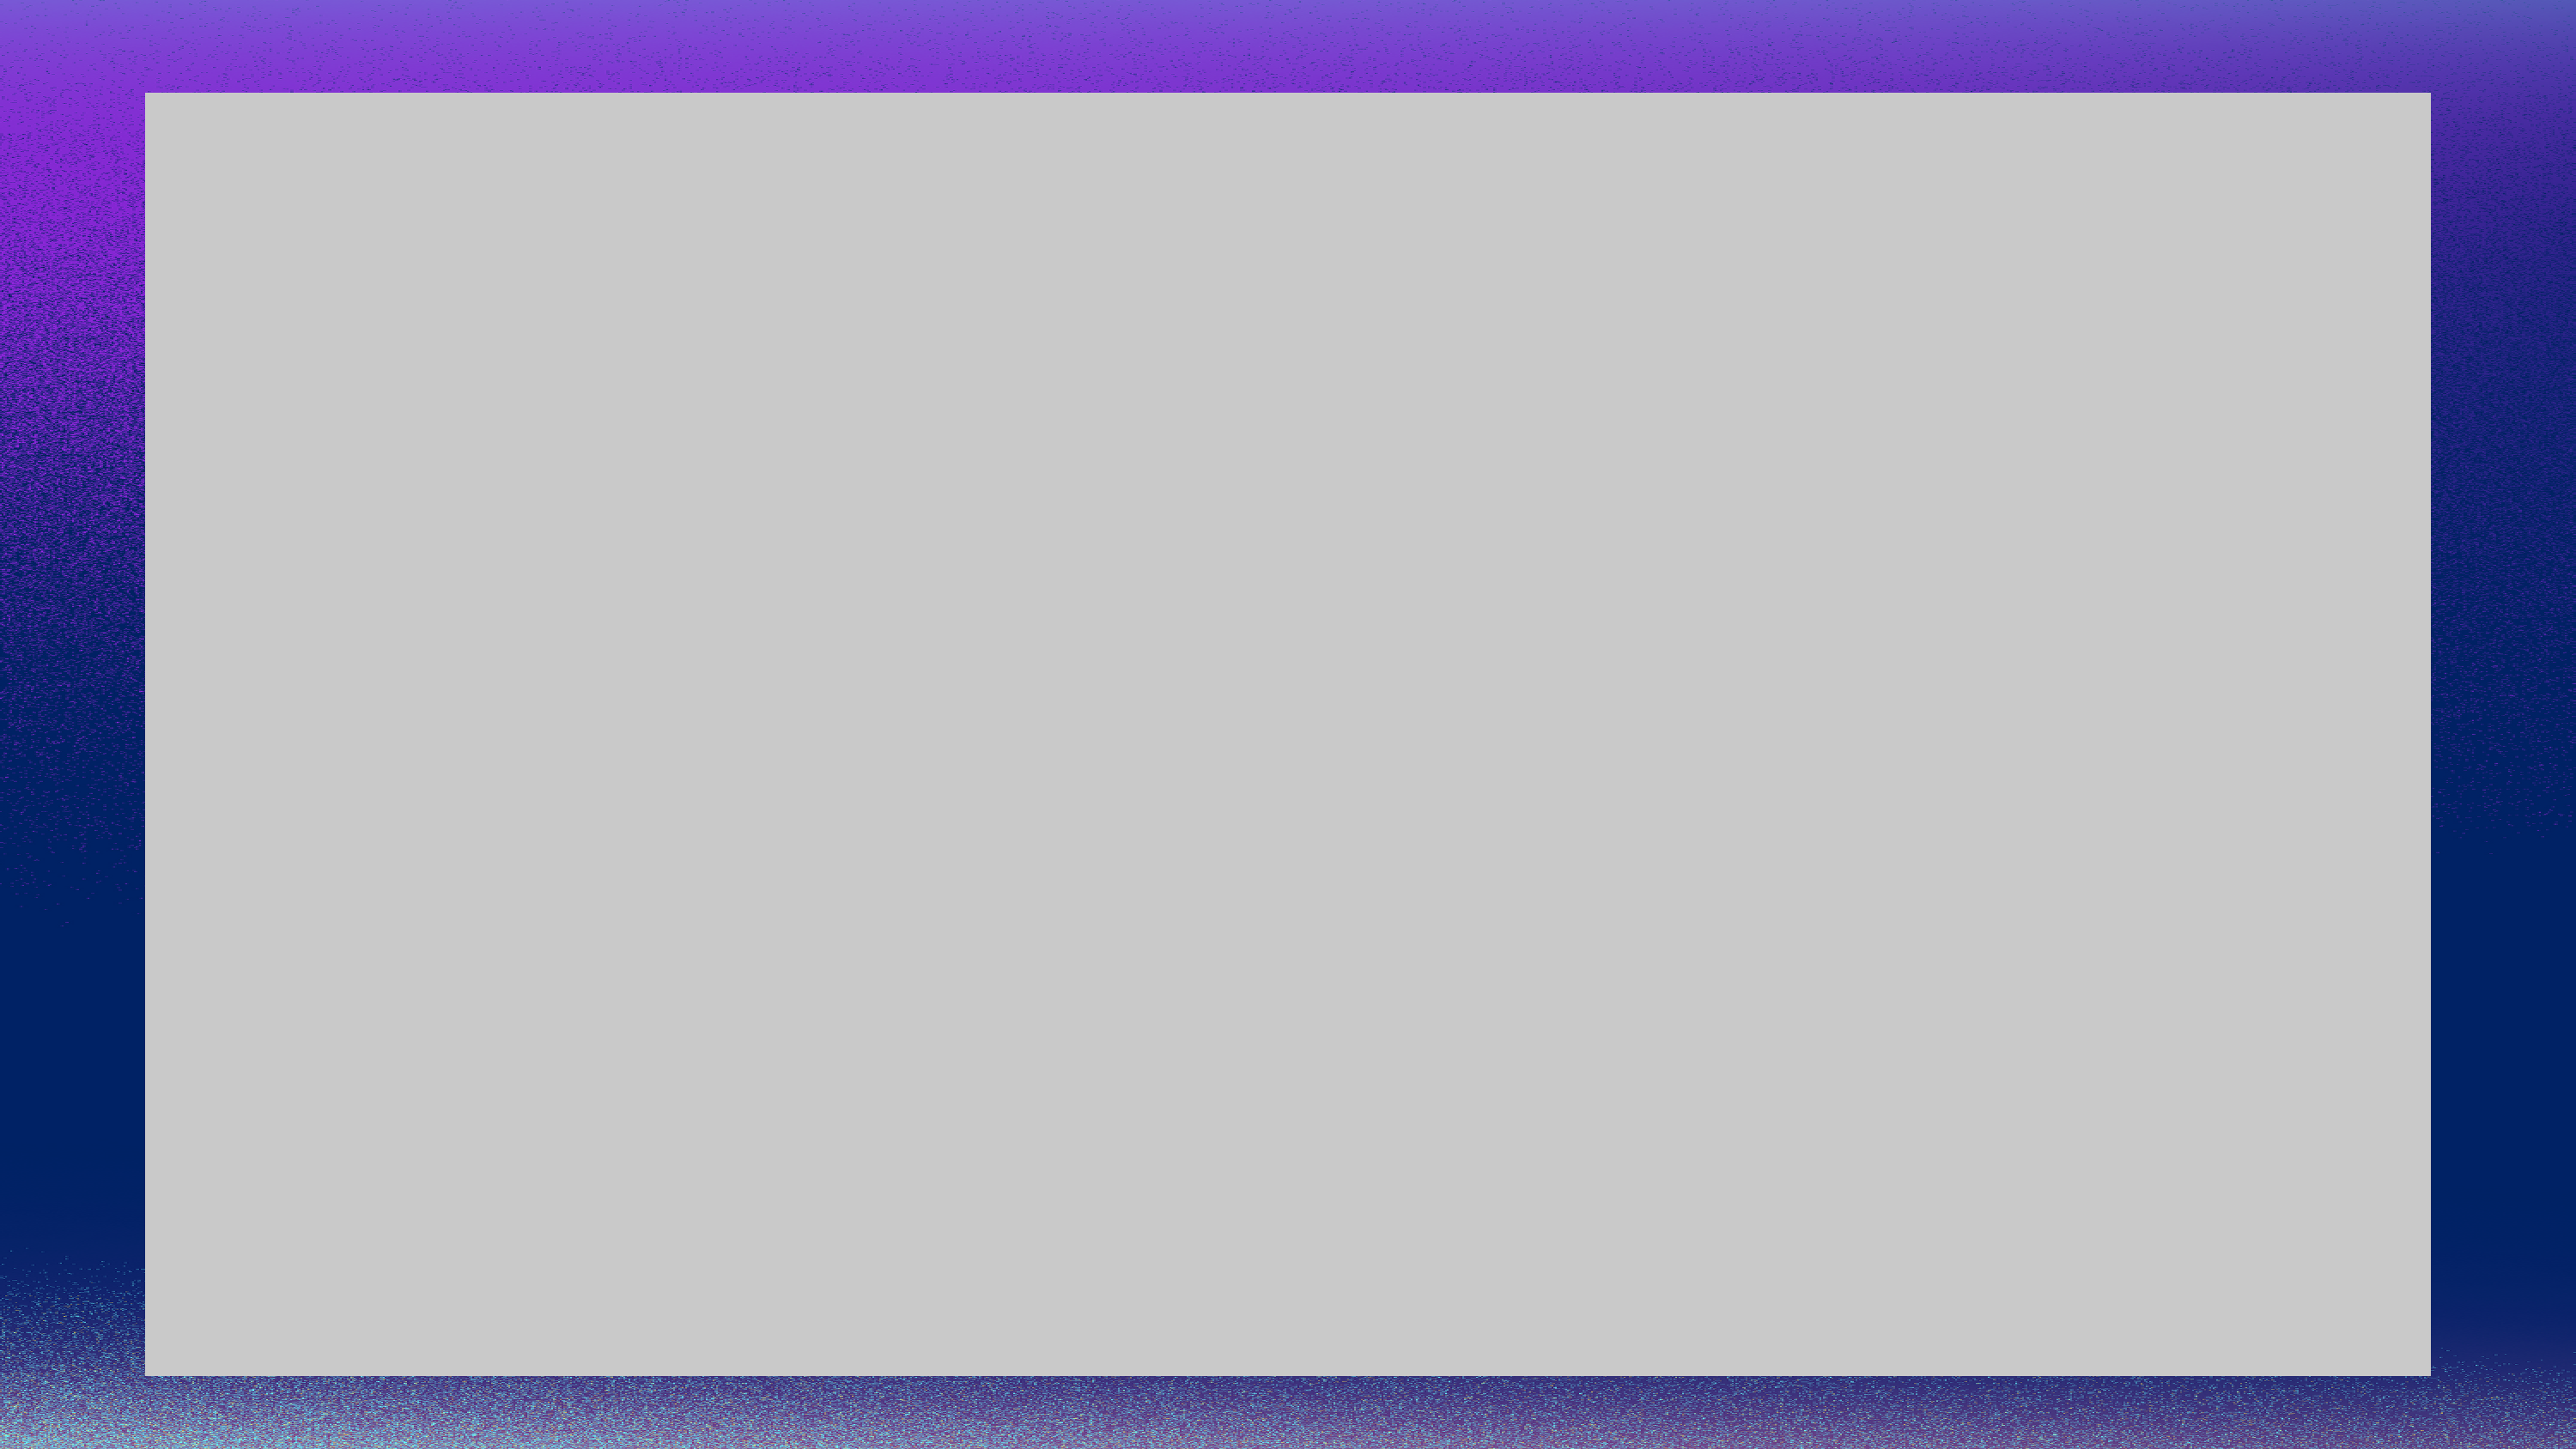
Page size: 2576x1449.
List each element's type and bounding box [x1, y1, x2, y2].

text_box [0, 0, 2576, 1449]
text_box [144, 92, 2432, 1378]
